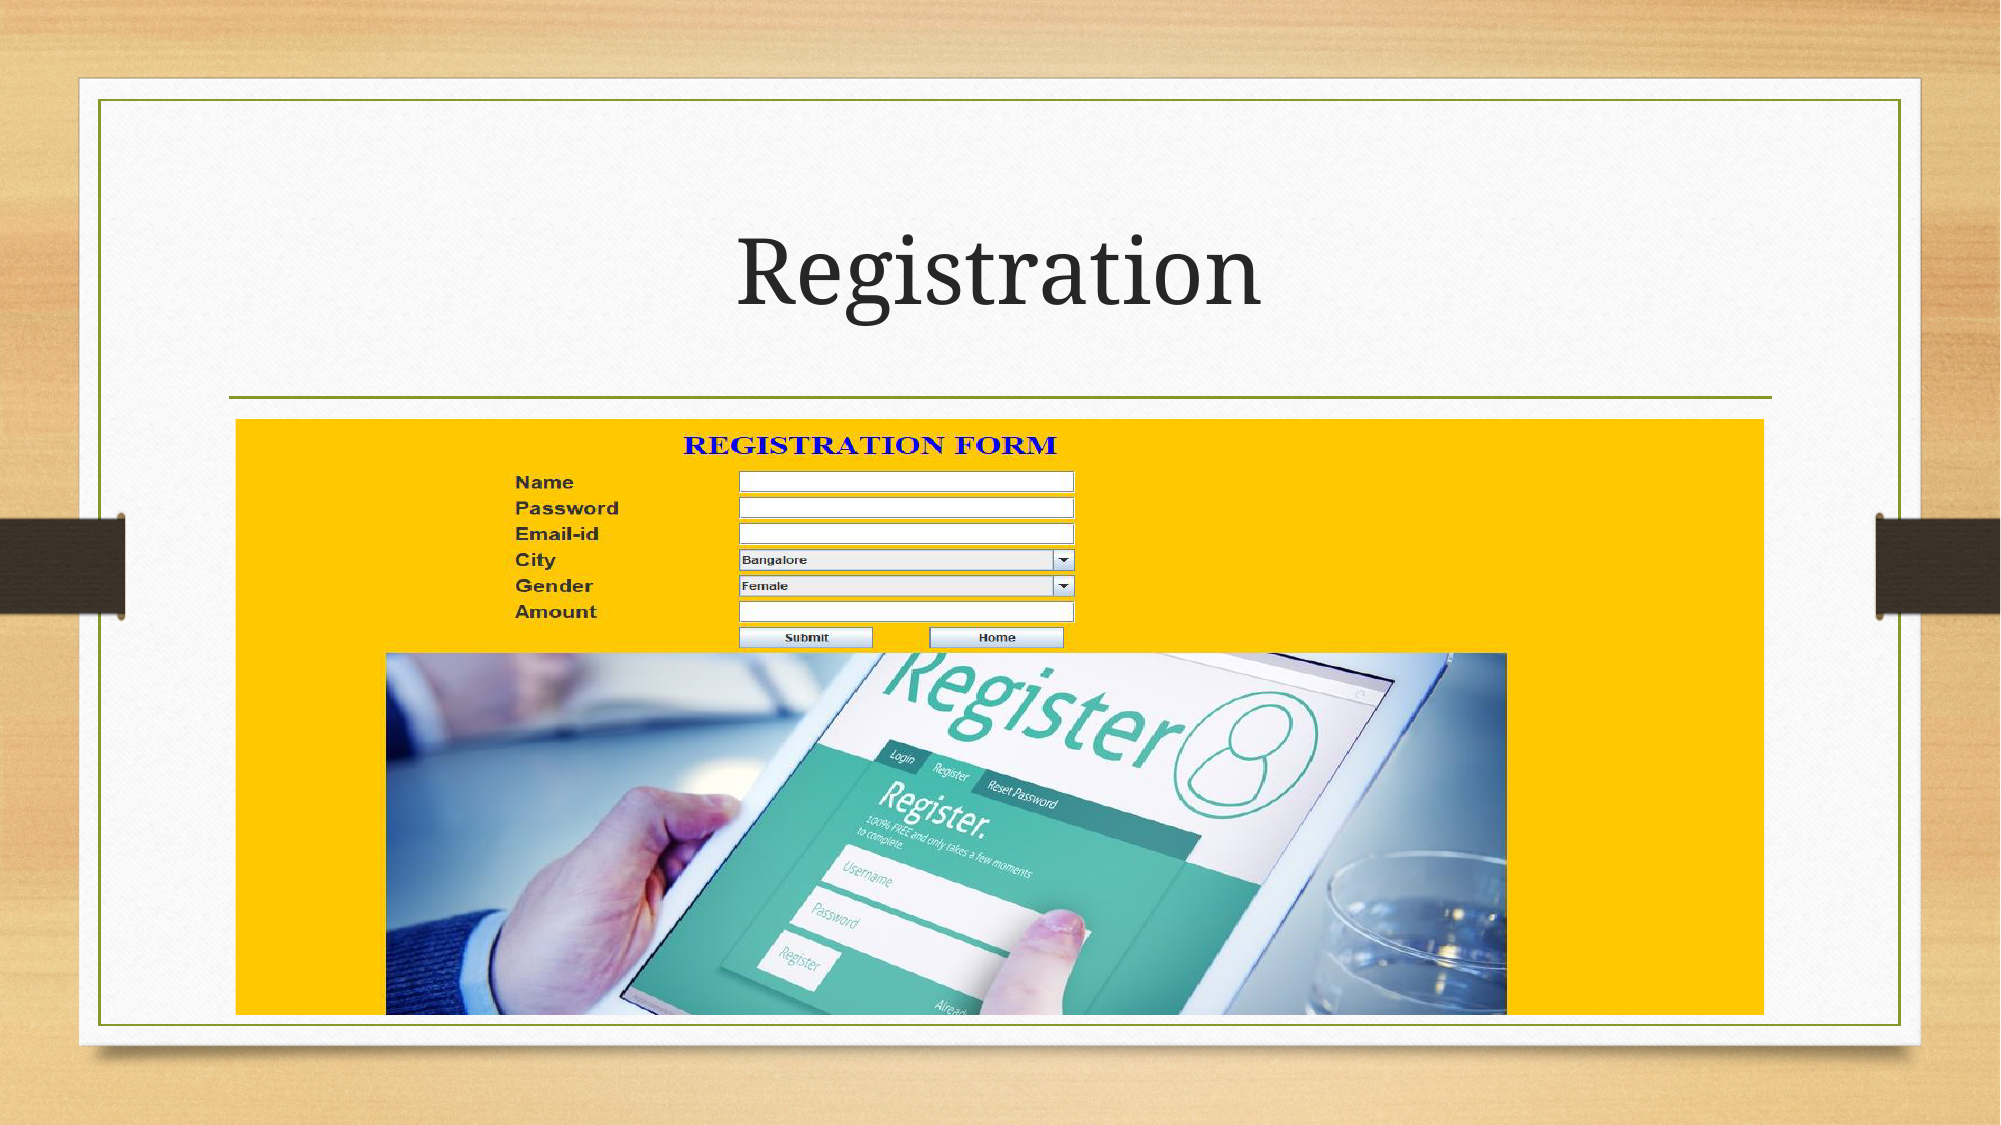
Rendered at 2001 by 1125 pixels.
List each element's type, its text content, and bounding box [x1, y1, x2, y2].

title Registration [212, 161, 1788, 375]
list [235, 419, 1765, 1015]
picture [0, 0, 2001, 1125]
